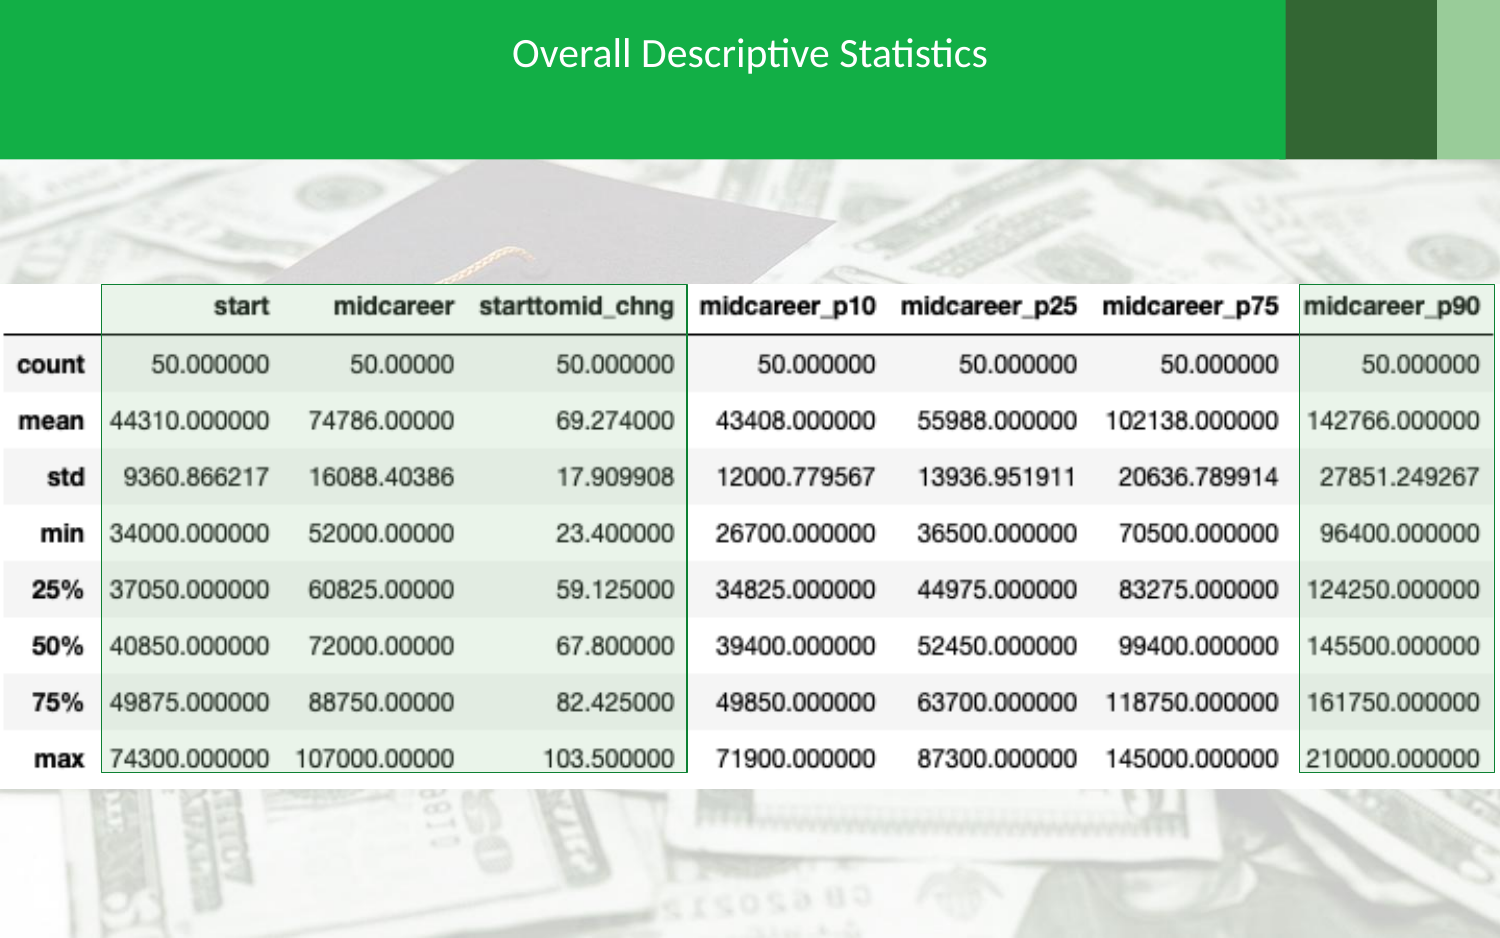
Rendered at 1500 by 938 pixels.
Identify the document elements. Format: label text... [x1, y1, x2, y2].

title Overall Descriptive Statistics [75, 0, 1425, 107]
picture [0, 160, 1500, 938]
